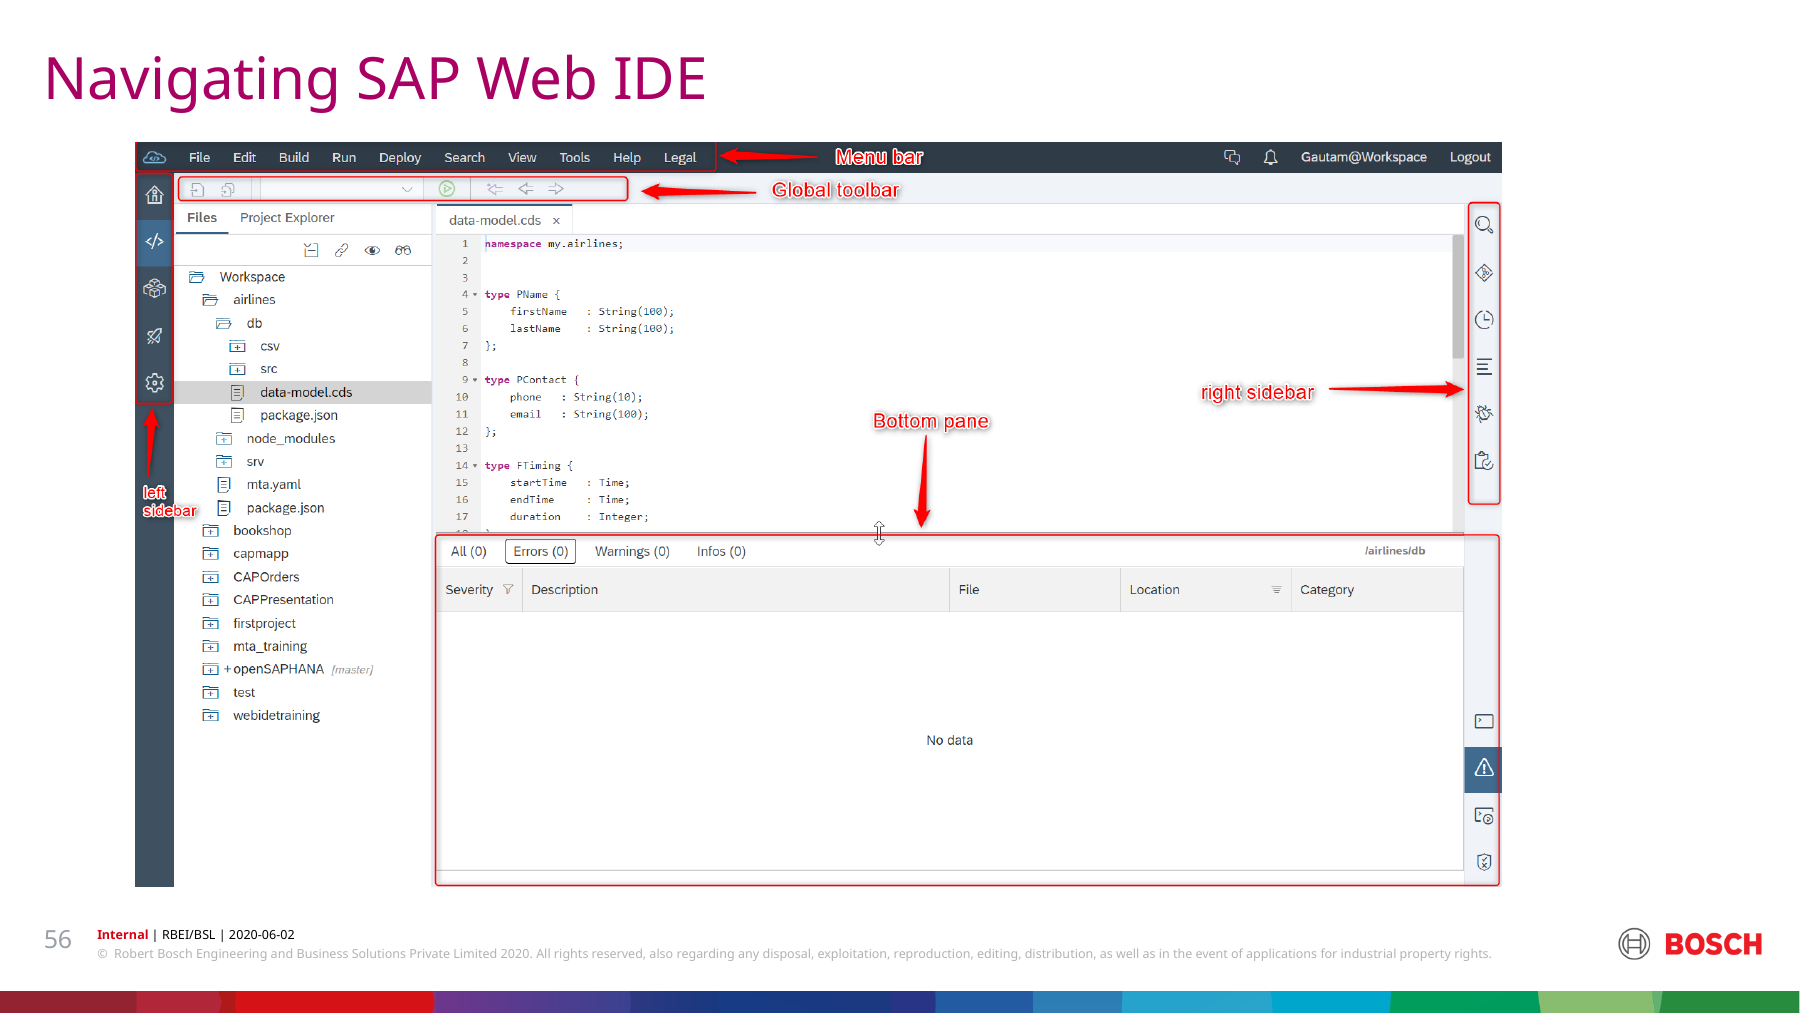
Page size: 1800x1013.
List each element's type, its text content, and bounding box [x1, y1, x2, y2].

slide_number 56 [43, 923, 92, 991]
title Navigating SAP Web IDE [43, 49, 1759, 114]
picture [134, 142, 1502, 887]
picture [0, 905, 1272, 1013]
picture [1390, 896, 1800, 1013]
